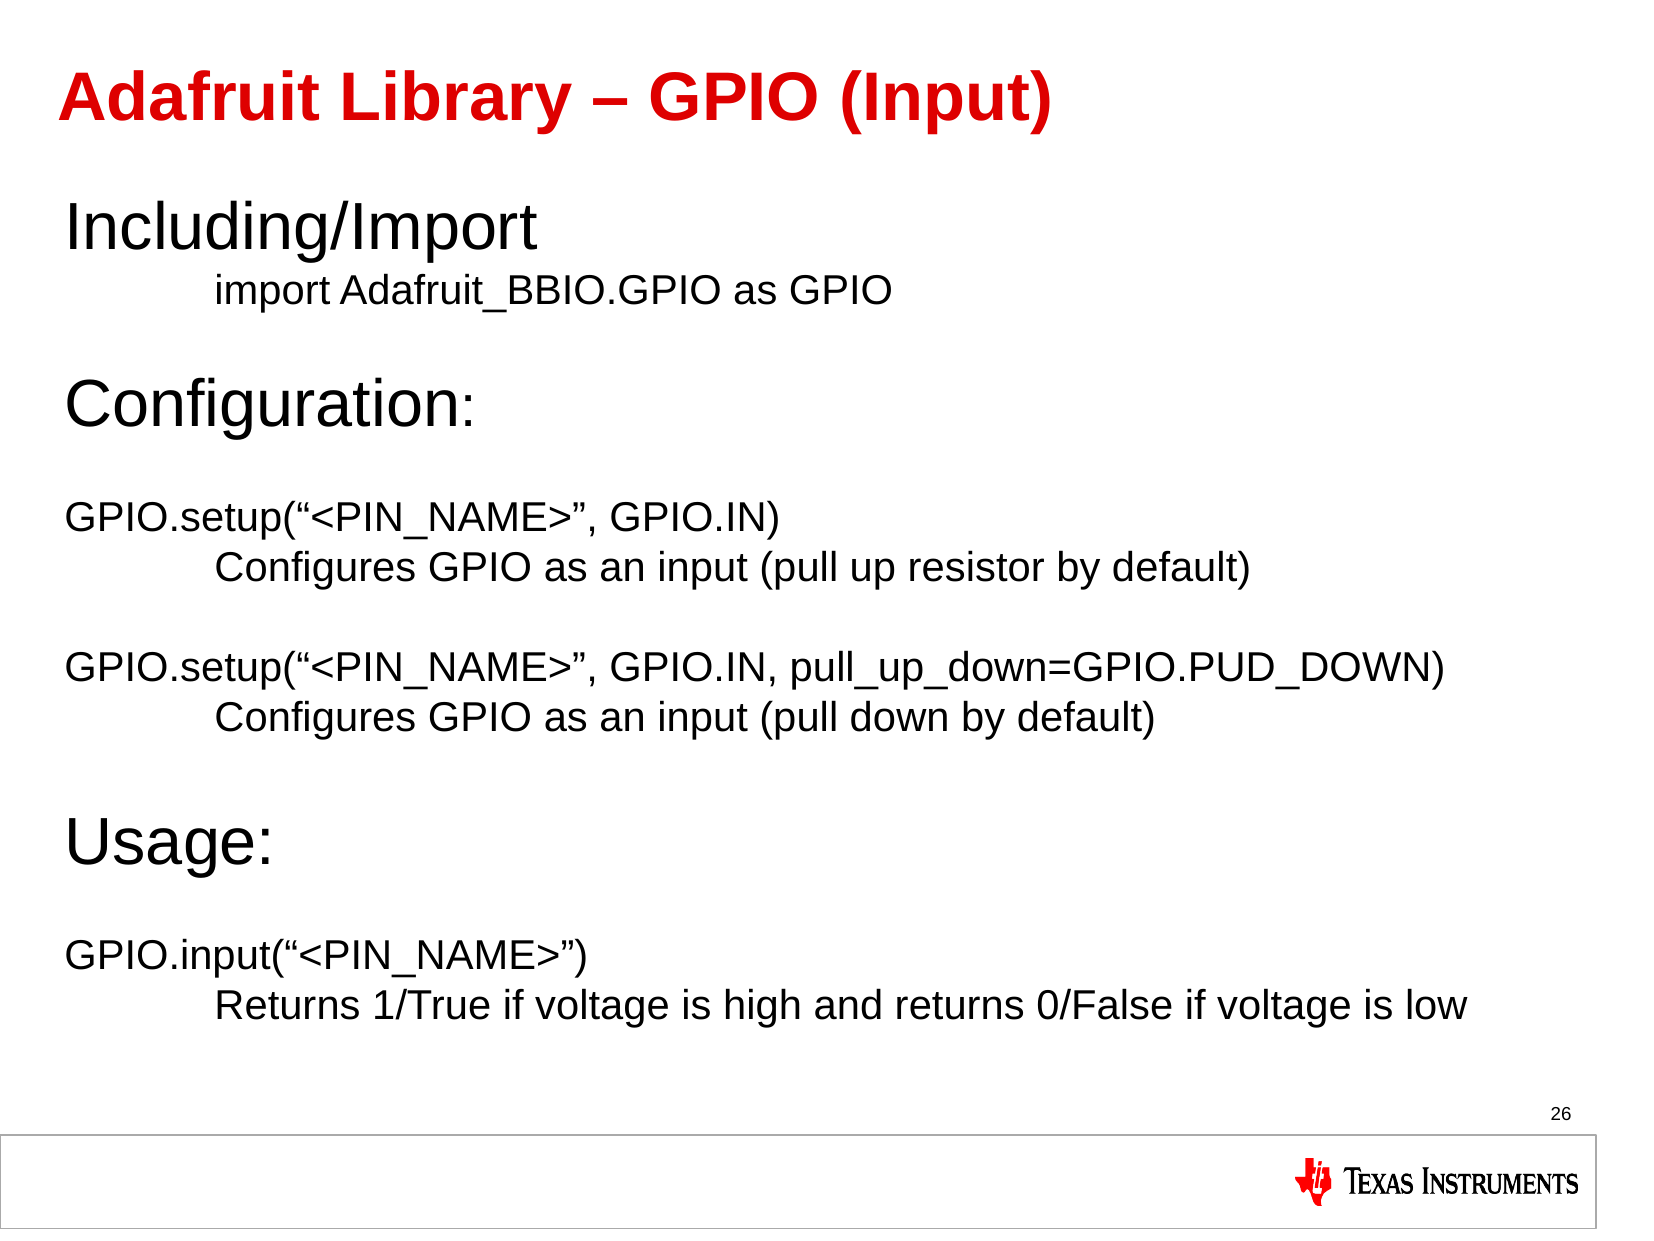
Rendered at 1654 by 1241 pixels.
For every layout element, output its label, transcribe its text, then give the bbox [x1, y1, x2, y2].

text_box Including/Import import Adafruit_BBIO.GPIO as GPIO Configuration: GPIO.setup(“<PIN_NAME>”, GPIO.IN) Configures GPIO as an input (pull up resistor by default) GPIO.setup(“<PIN_NAME>”, GPIO.IN, pull_up_down=GPIO.PUD_DOWN) Configures GPIO as an input (pull down by default) Usage: GPIO.input(“<PIN_NAME>”) Returns 1/True if voltage is high and returns 0/False if voltage is low [64, 182, 1553, 902]
title Adafruit Library – GPIO (Input) [41, 25, 1572, 174]
slide_number 26 [1200, 1093, 1588, 1132]
picture [1295, 1158, 1578, 1206]
